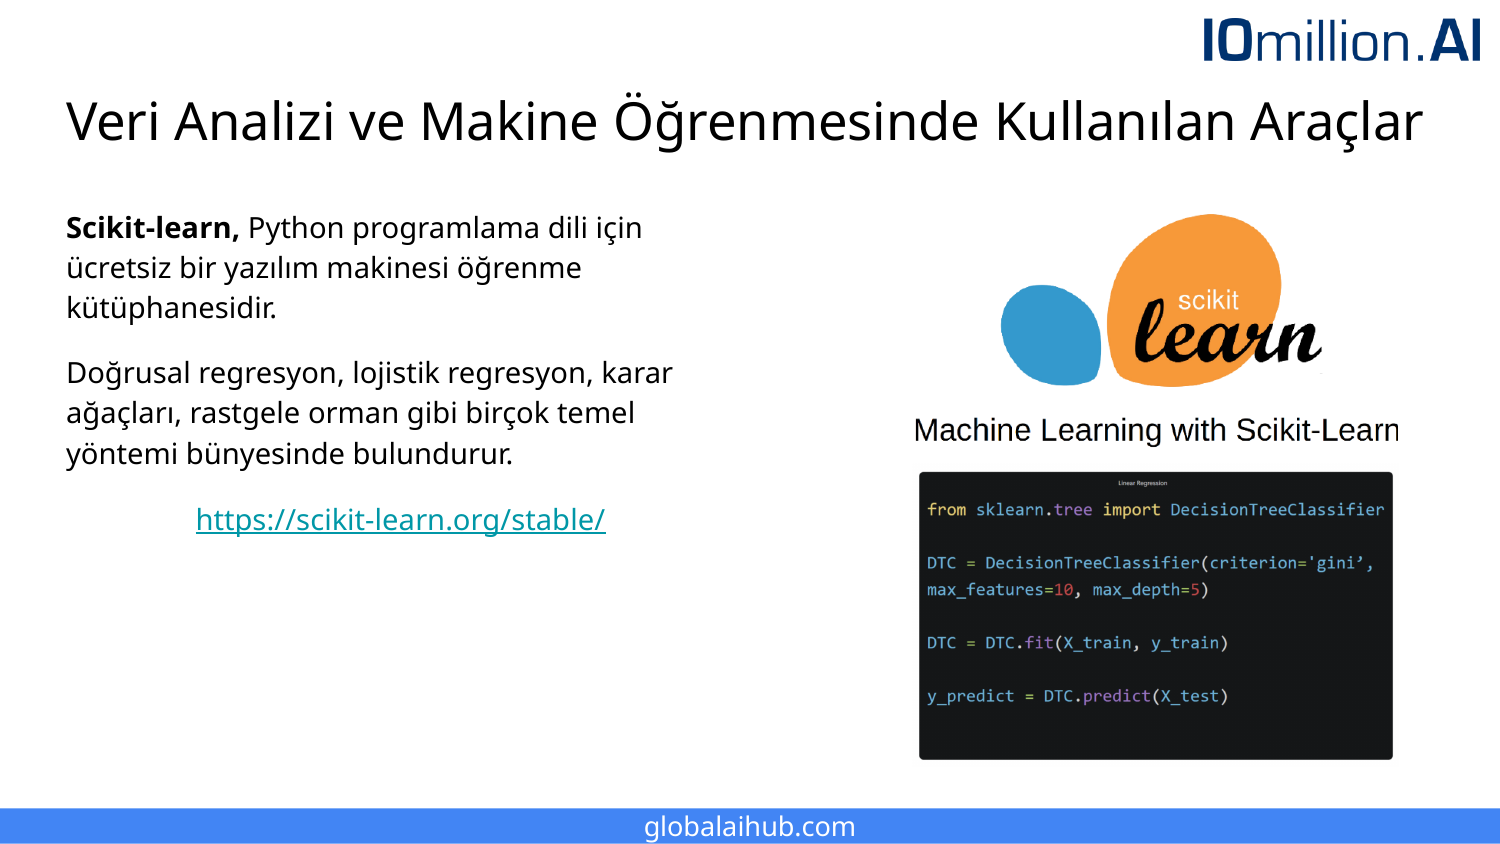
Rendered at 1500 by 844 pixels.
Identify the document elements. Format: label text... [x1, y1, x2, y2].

picture [912, 214, 1399, 767]
picture [1204, 18, 1480, 61]
title Veri Analizi ve Makine Öğrenmesinde Kullanılan Araçlar [51, 72, 1449, 167]
list Scikit-learn, Python programlama dili için ücretsiz bir yazılım makinesi öğrenme kütüphanesidir. Doğrusal regresyon, lojistik regresyon, karar ağaçları, rastgele orman gibi birçok temel yöntemi bünyesinde bulundurur. https://scikit-learn.org/stable/ [51, 189, 750, 750]
